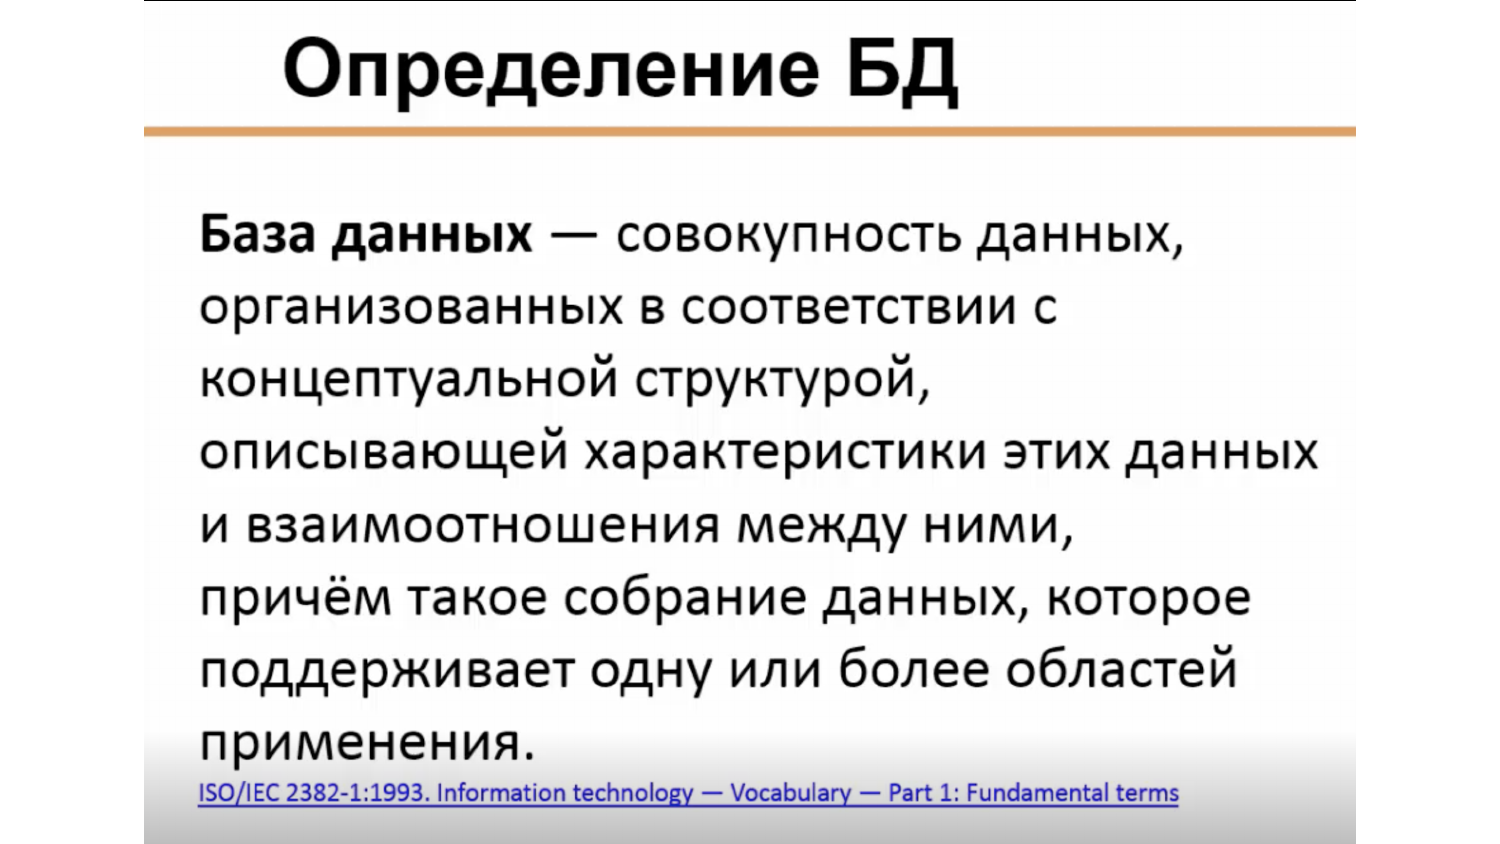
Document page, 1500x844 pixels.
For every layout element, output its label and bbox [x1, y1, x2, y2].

picture [144, 0, 1356, 844]
